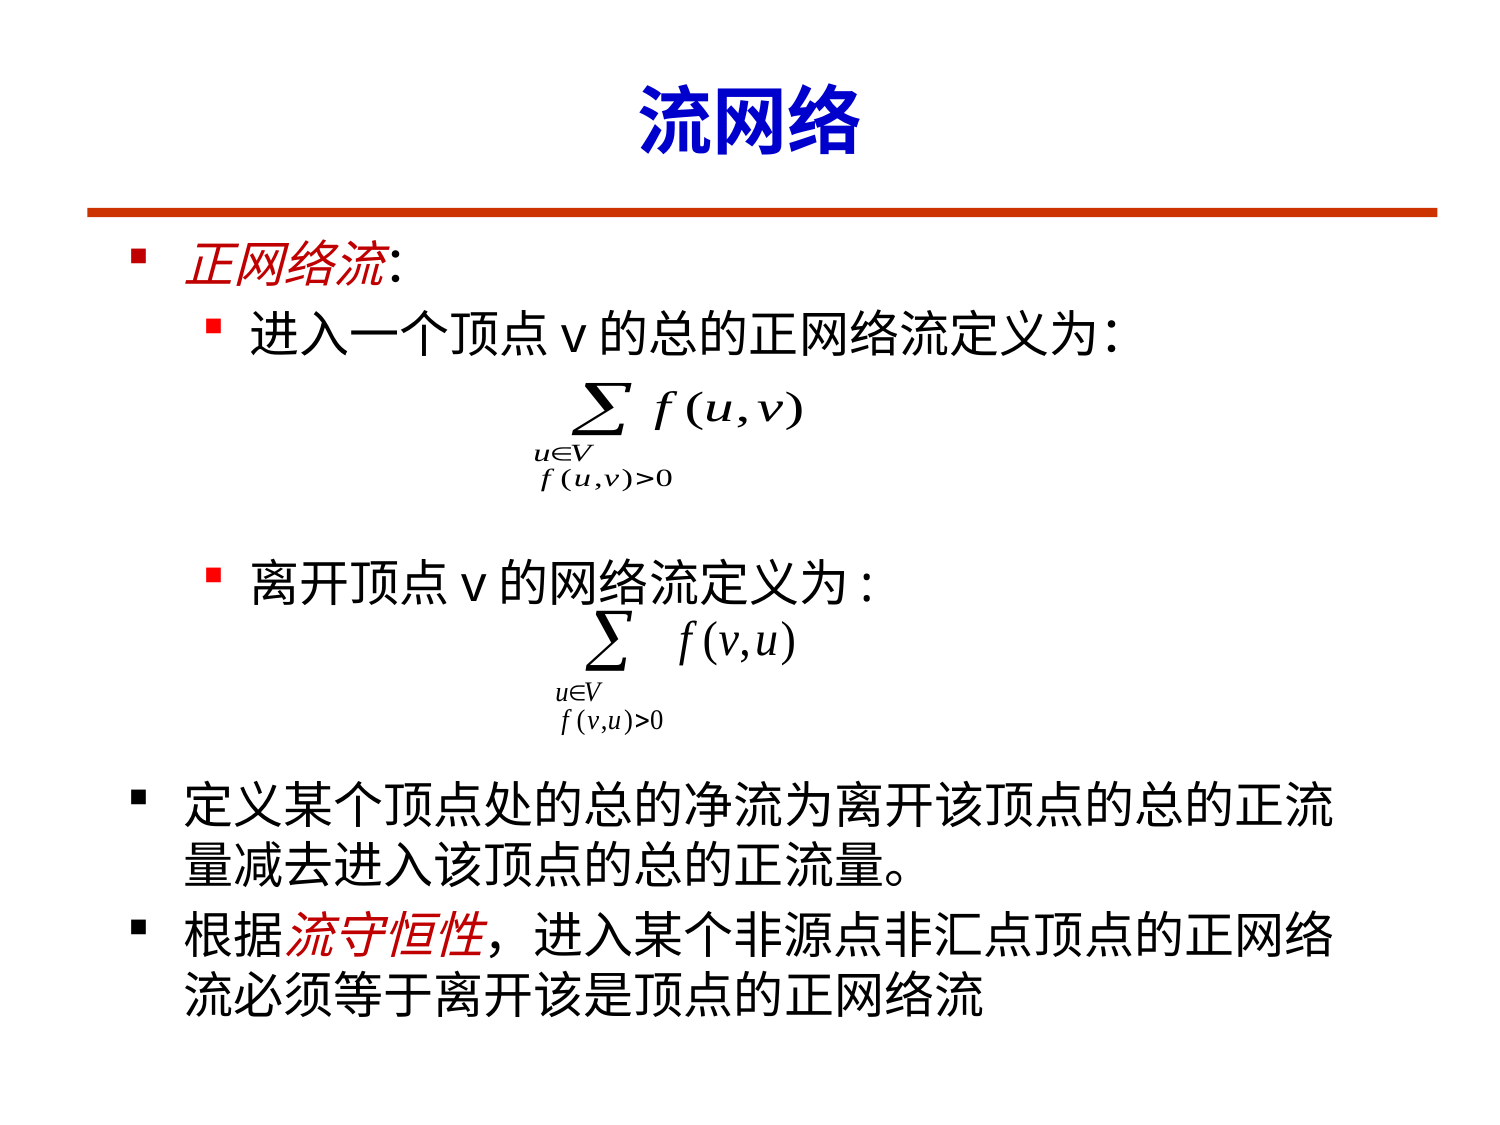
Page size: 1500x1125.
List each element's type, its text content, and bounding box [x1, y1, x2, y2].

title 流网络 [112, 37, 1388, 200]
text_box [524, 374, 817, 504]
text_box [548, 601, 803, 746]
list 正网络流： 进入一个顶点v的总的正网络流定义为： 离开顶点v的网络流定义为: 定义某个顶点处的总的净流为离开该顶点的总的正流量减去进入该顶点的总的正流量。 根据流守恒性，进入某个非源点非汇点顶点的正网络流必须等于离开该是顶点的正网络流 [112, 224, 1388, 1000]
